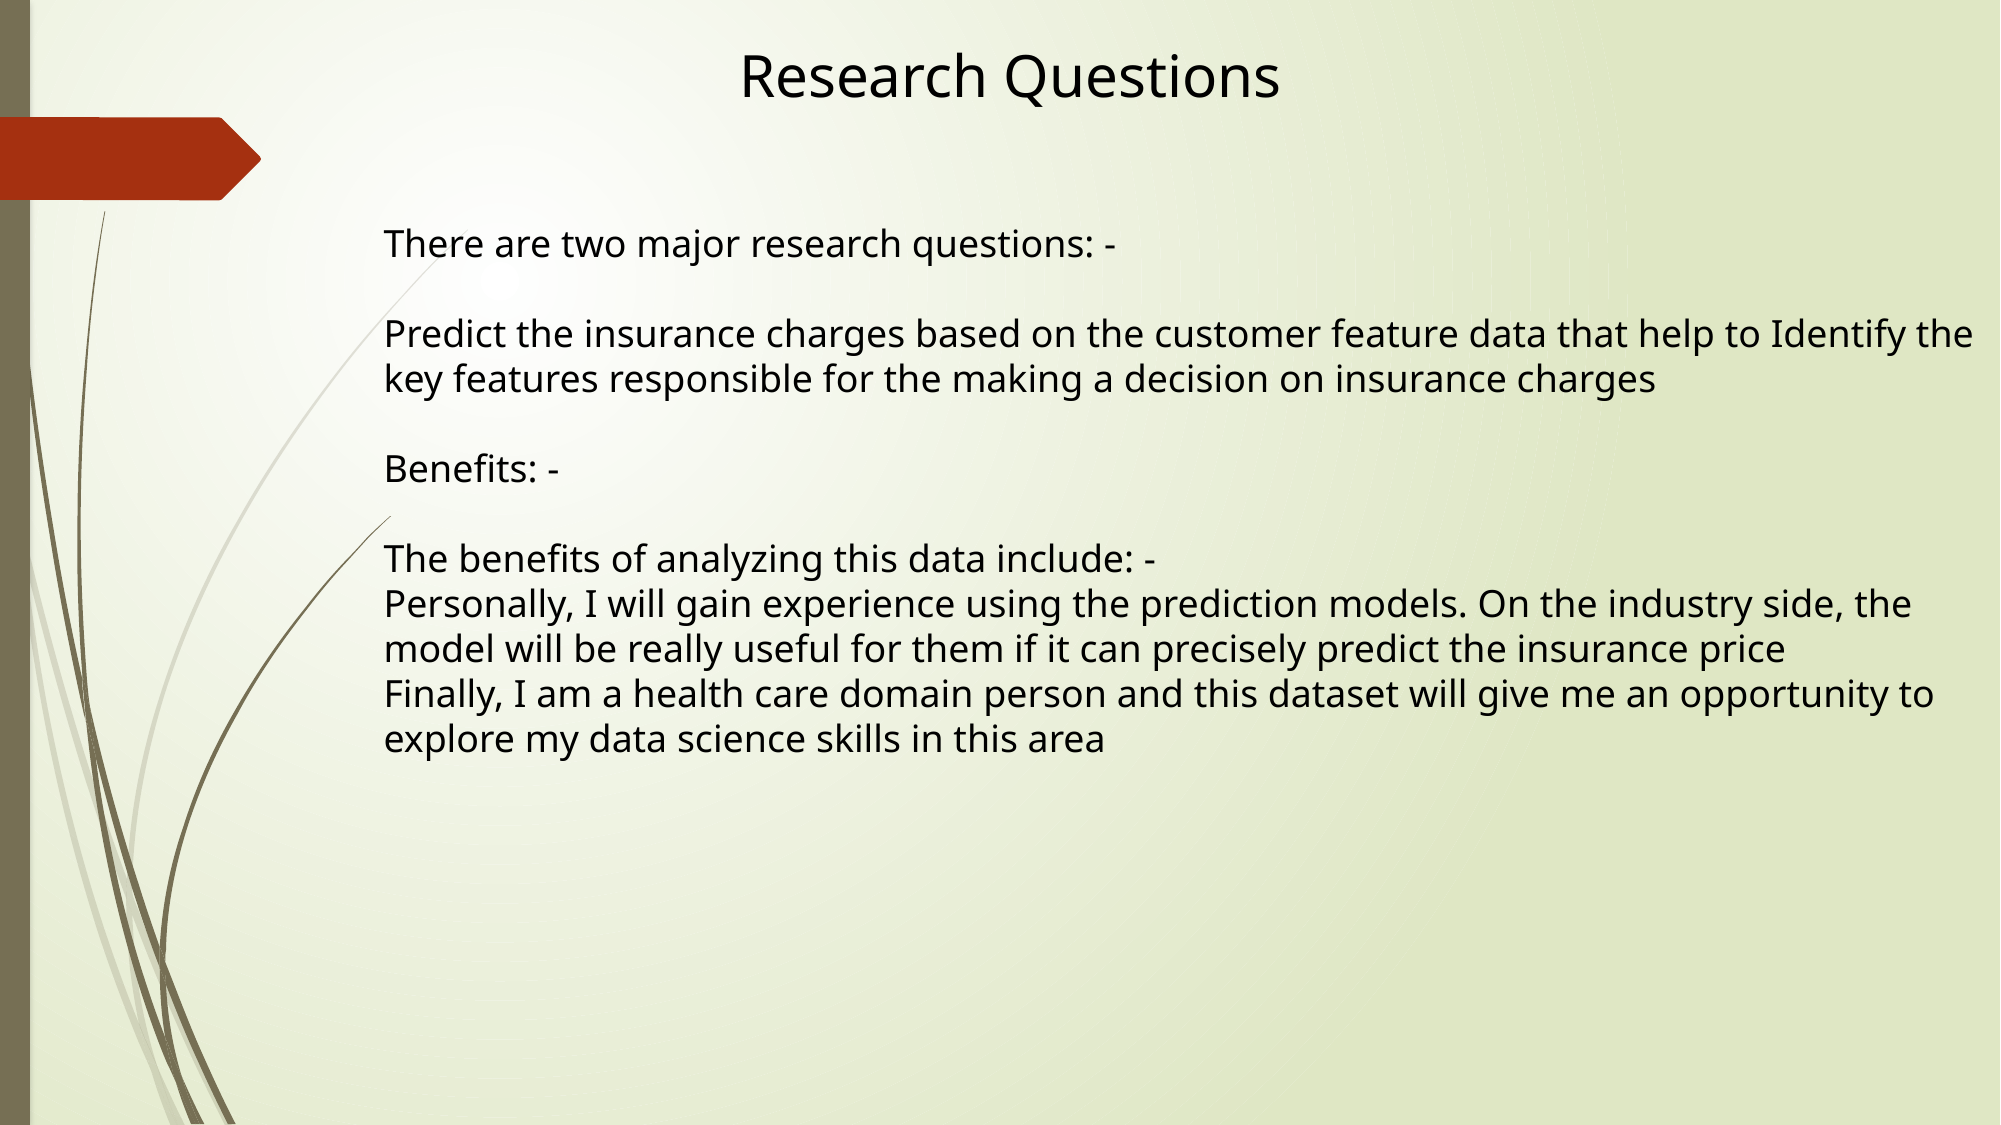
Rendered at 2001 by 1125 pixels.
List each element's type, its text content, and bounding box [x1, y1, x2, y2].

text_box Research Questions [724, 31, 1297, 116]
text_box There are two major research questions: - Predict the insurance charges based on the customer feature data that help to Identify the key features responsible for the making a decision on insurance charges Benefits: - The benefits of analyzing this data include: - Personally, I will gain experience using the prediction models. On the industry side, the model will be really useful for them if it can precisely predict the insurance price Finally, I am a health care domain person and this dataset will give me an opportunity to explore my data science skills in this area [368, 212, 2000, 813]
